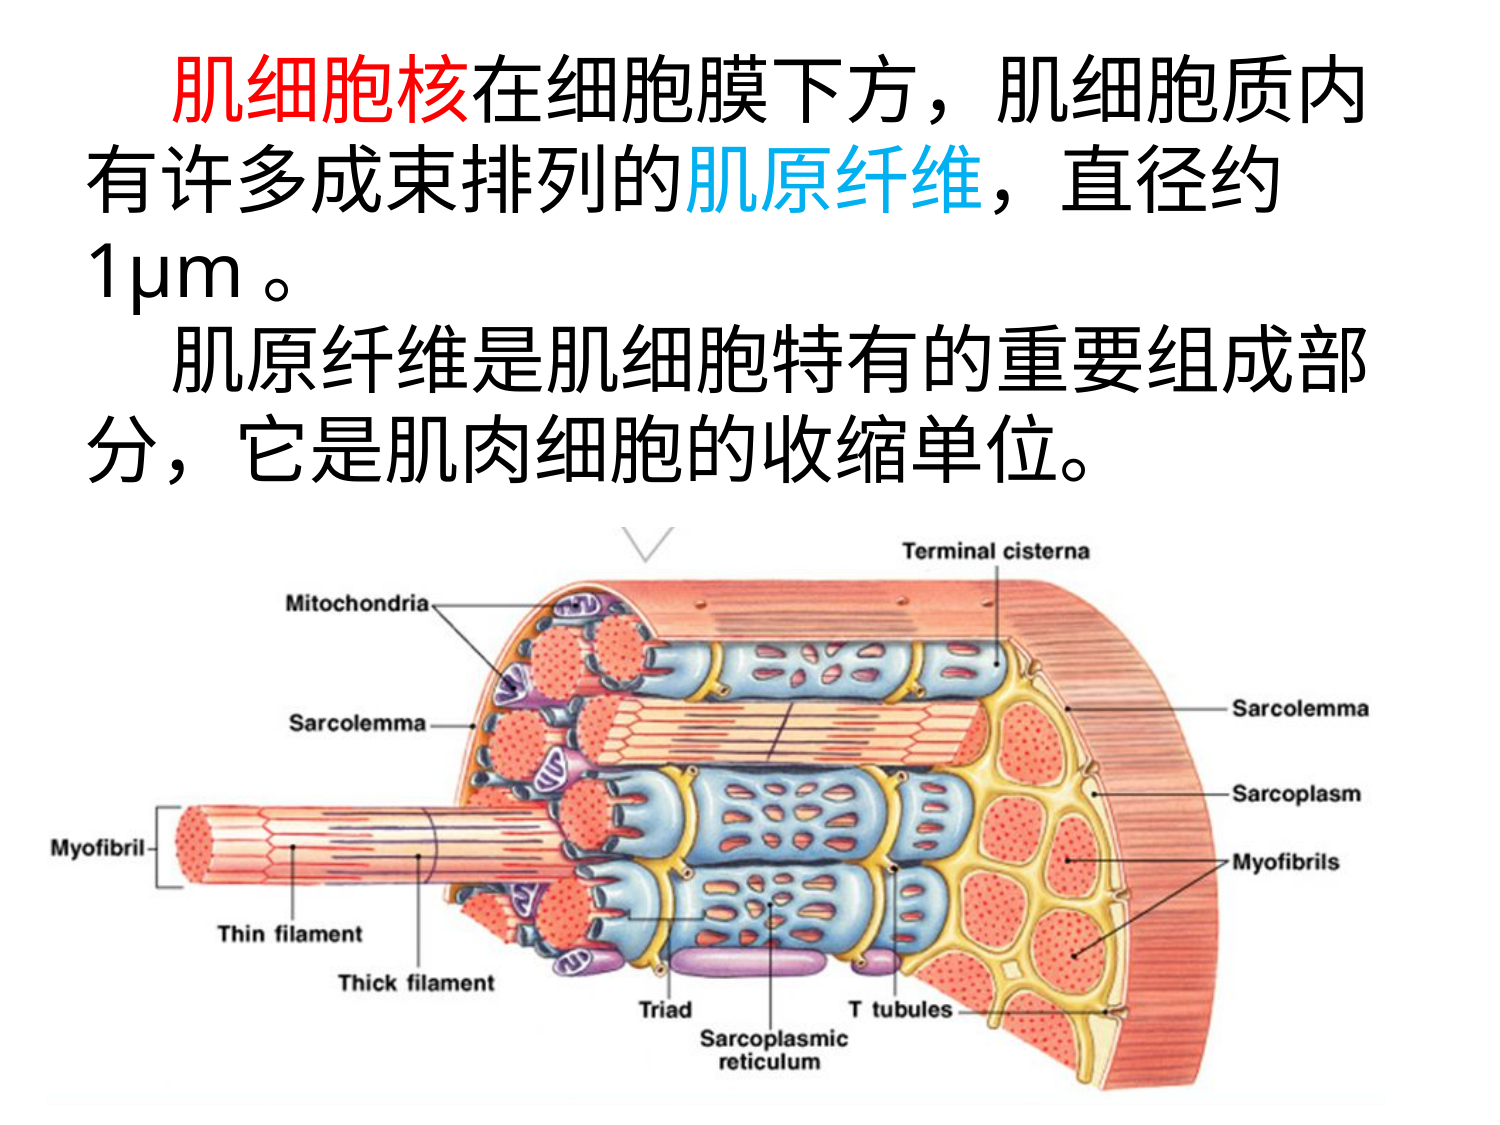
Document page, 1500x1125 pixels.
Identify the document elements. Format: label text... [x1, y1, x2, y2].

picture [46, 527, 1387, 1105]
text_box 肌细胞核在细胞膜下方，肌细胞质内有许多成束排列的肌原纤维，直径约1μm。 肌原纤维是肌细胞特有的重要组成部分，它是肌肉细胞的收缩单位。 [70, 35, 1407, 500]
